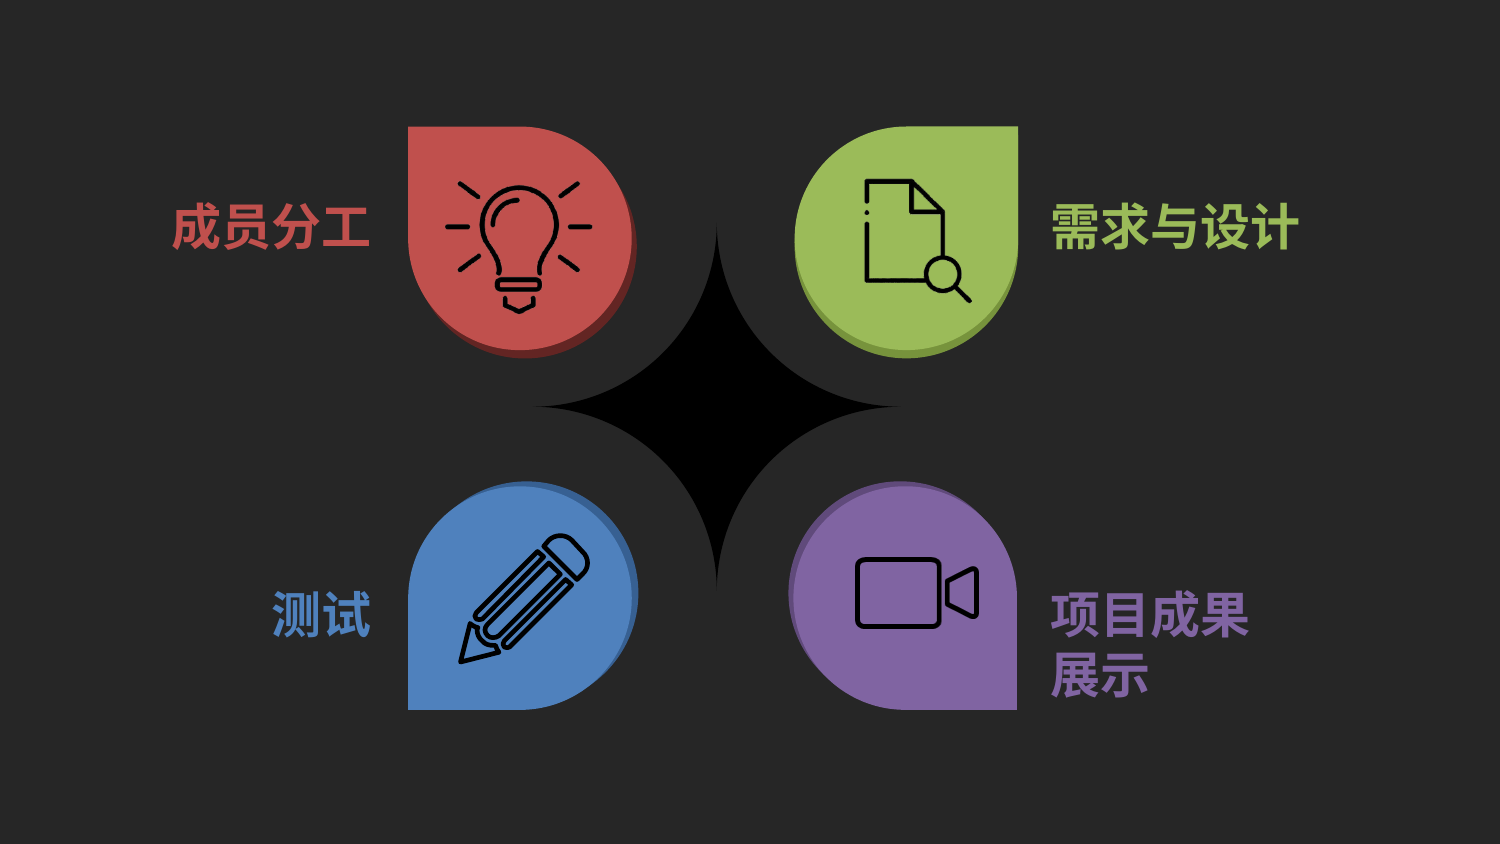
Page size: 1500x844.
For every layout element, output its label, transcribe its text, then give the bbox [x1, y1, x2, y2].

text_box [530, 220, 904, 593]
picture [855, 556, 980, 630]
text_box 成员分工 [170, 195, 372, 256]
picture [838, 151, 984, 328]
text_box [407, 126, 637, 359]
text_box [407, 481, 639, 711]
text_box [794, 126, 1019, 359]
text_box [788, 481, 1018, 711]
text_box 测试 [271, 583, 372, 644]
text_box 需求与设计 [1050, 195, 1301, 256]
text_box 项目成果 展示 [1050, 583, 1251, 704]
picture [437, 160, 603, 327]
